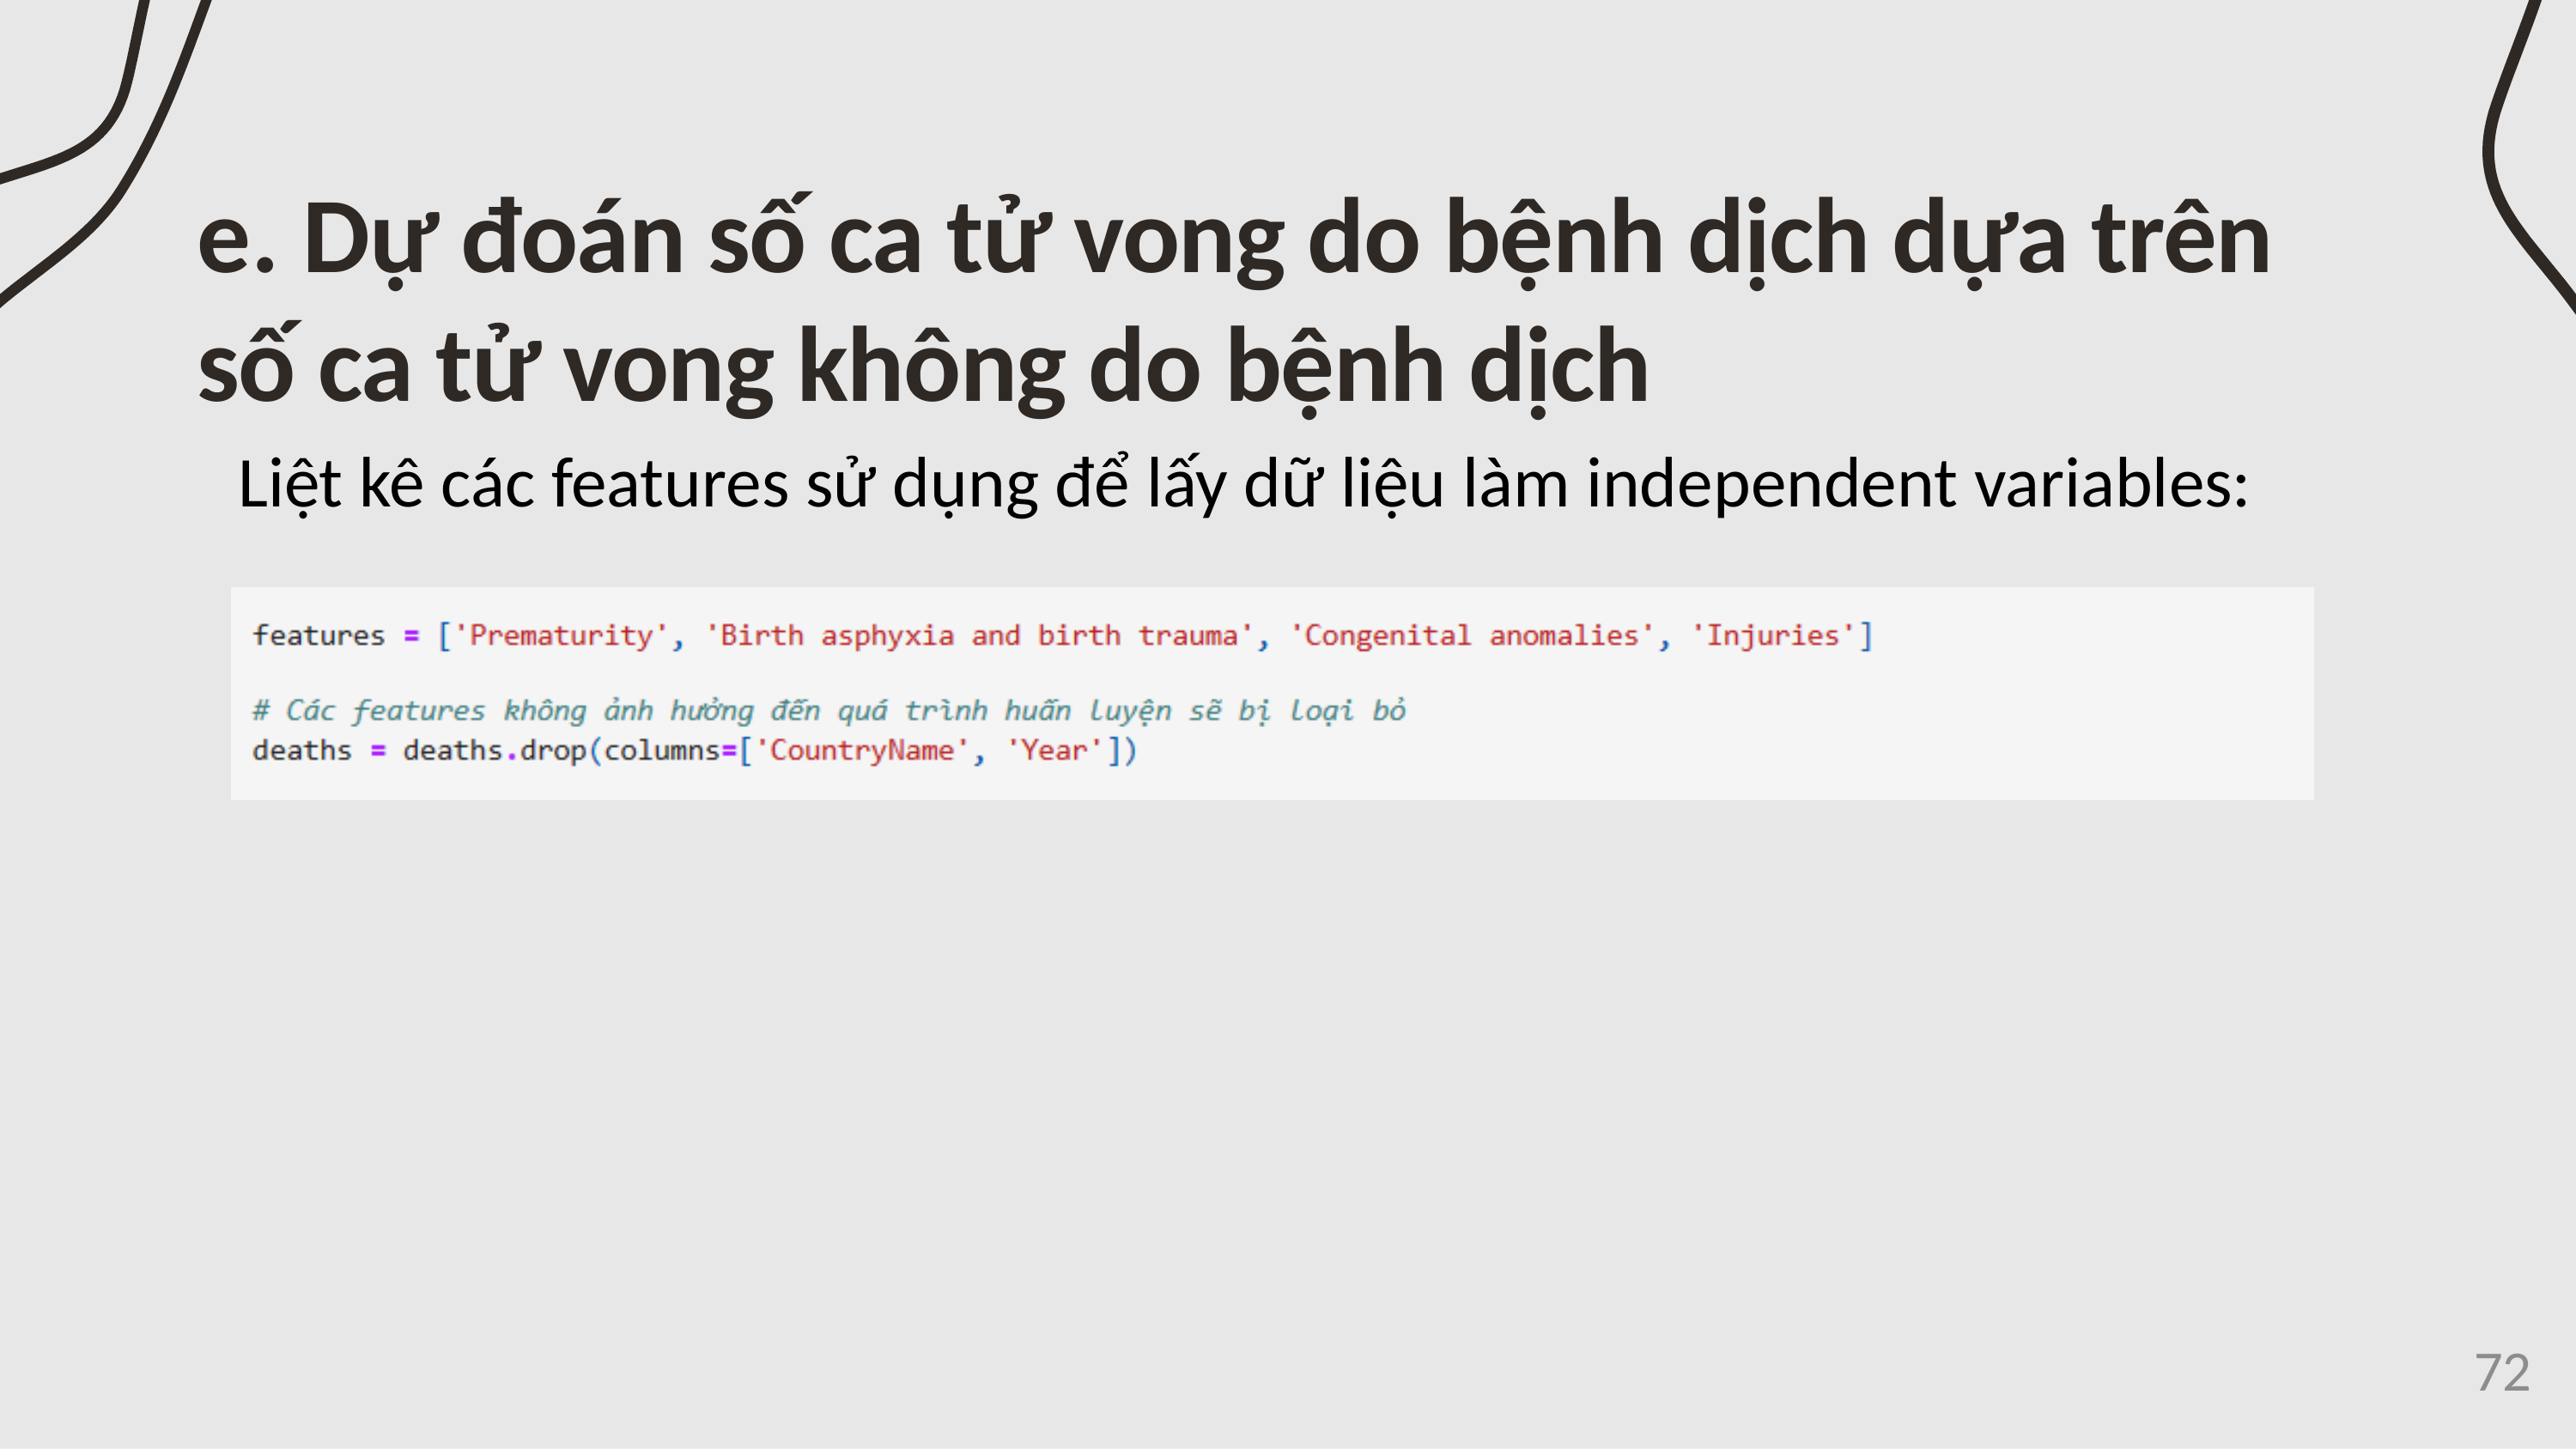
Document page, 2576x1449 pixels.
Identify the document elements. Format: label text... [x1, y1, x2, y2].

picture [231, 587, 2315, 800]
title e. Dự đoán số ca tử vong do bệnh dịch dựa trên số ca tử vong không do bệnh dịch [195, 163, 2273, 423]
slide_number 72 [2468, 1346, 2540, 1449]
text_box Liệt kê các features sử dụng để lấy dữ liệu làm independent variables: [236, 433, 2376, 521]
